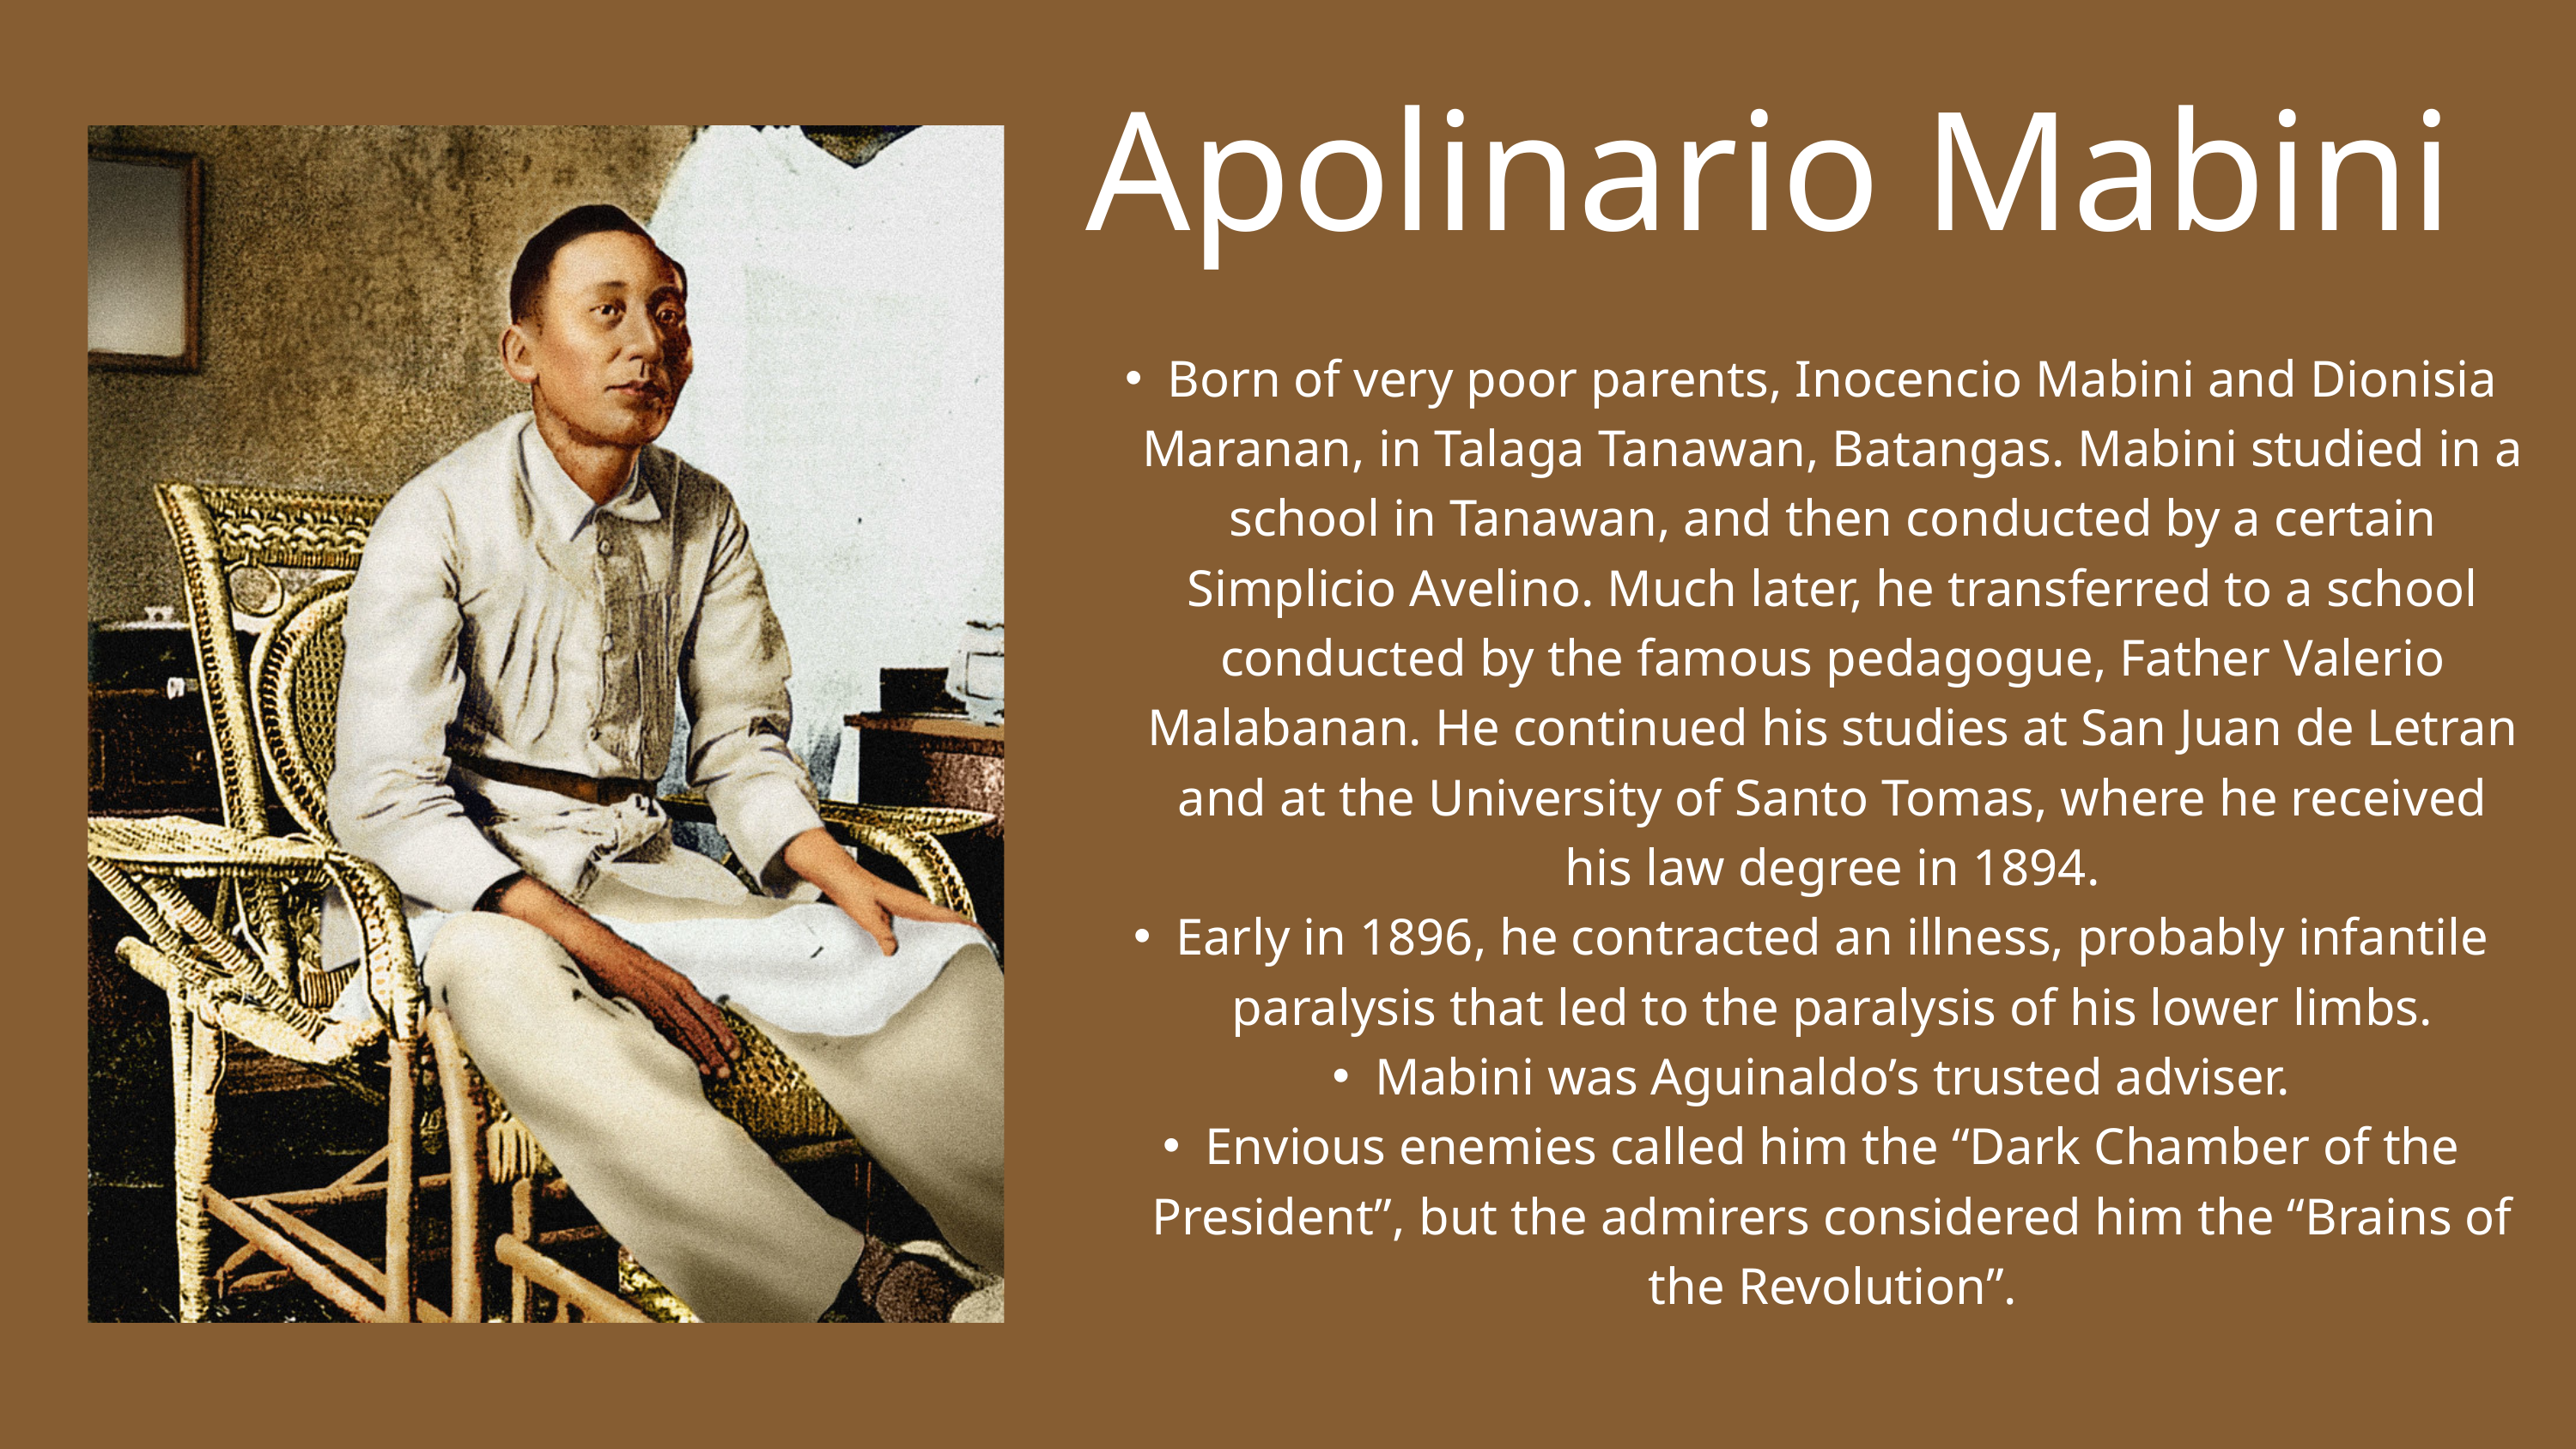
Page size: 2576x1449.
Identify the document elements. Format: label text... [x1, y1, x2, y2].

text_box Born of very poor parents, Inocencio Mabini and Dionisia Maranan, in Talaga Tanawan, Batangas. Mabini studied in a school in Tanawan, and then conducted by a certain Simplicio Avelino. Much later, he transferred to a school conducted by the famous pedagogue, Father Valerio Malabanan. He continued his studies at San Juan de Letran and at the University of Santo Tomas, where he received his law degree in 1894. Early in 1896, he contracted an illness, probably infantile paralysis that led to the paralysis of his lower limbs. Mabini was Aguinaldo’s trusted adviser. Envious enemies called him the “Dark Chamber of the President”, but the admirers considered him the “Brains of the Revolution”. [1054, 336, 2526, 1385]
text_box [88, 125, 1005, 1323]
text_box Apolinario Mabini [1054, 33, 2484, 336]
